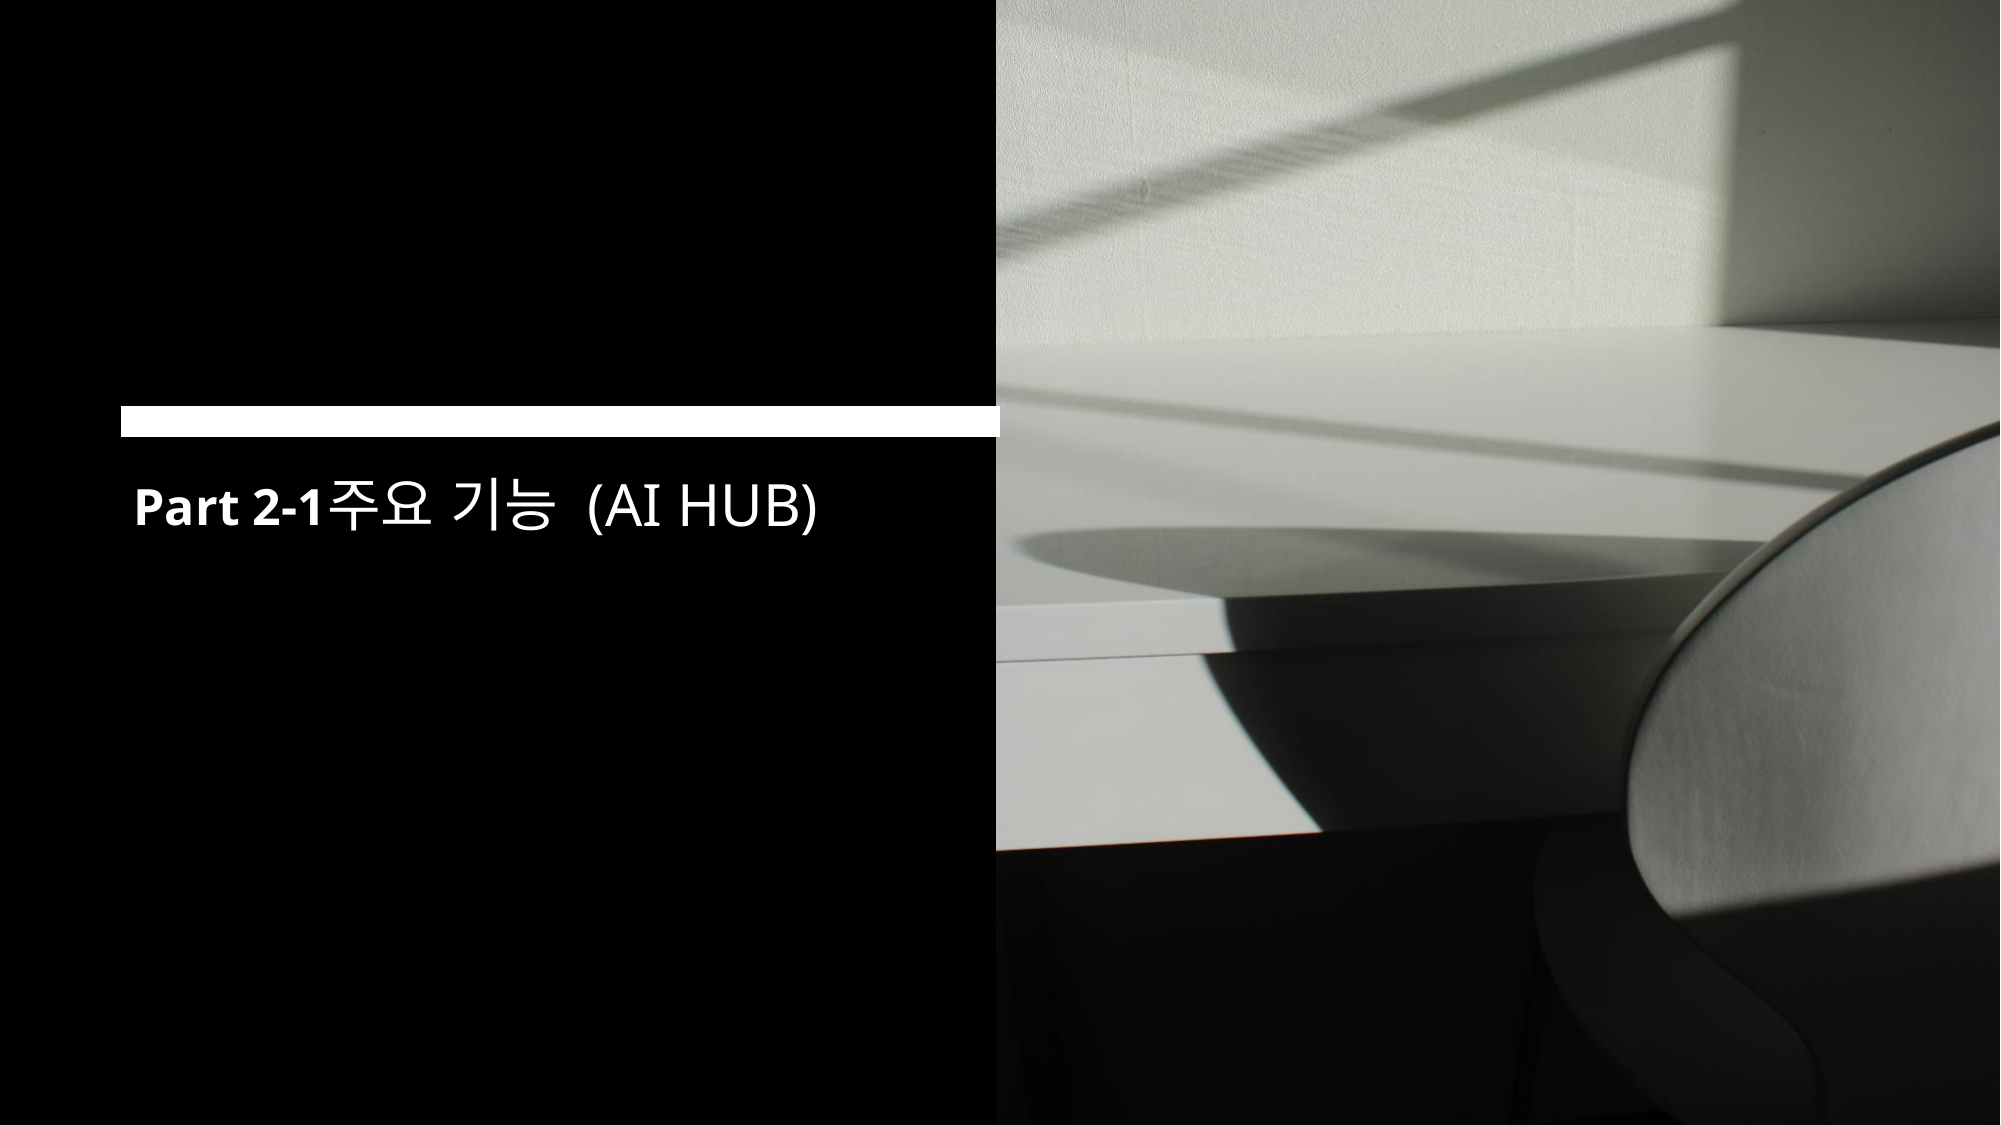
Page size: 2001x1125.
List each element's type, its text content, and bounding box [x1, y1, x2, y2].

picture [996, 0, 2000, 1125]
text_box 주요 기능 (AI HUB) [312, 460, 834, 545]
text_box Part 2-1 [118, 467, 312, 543]
